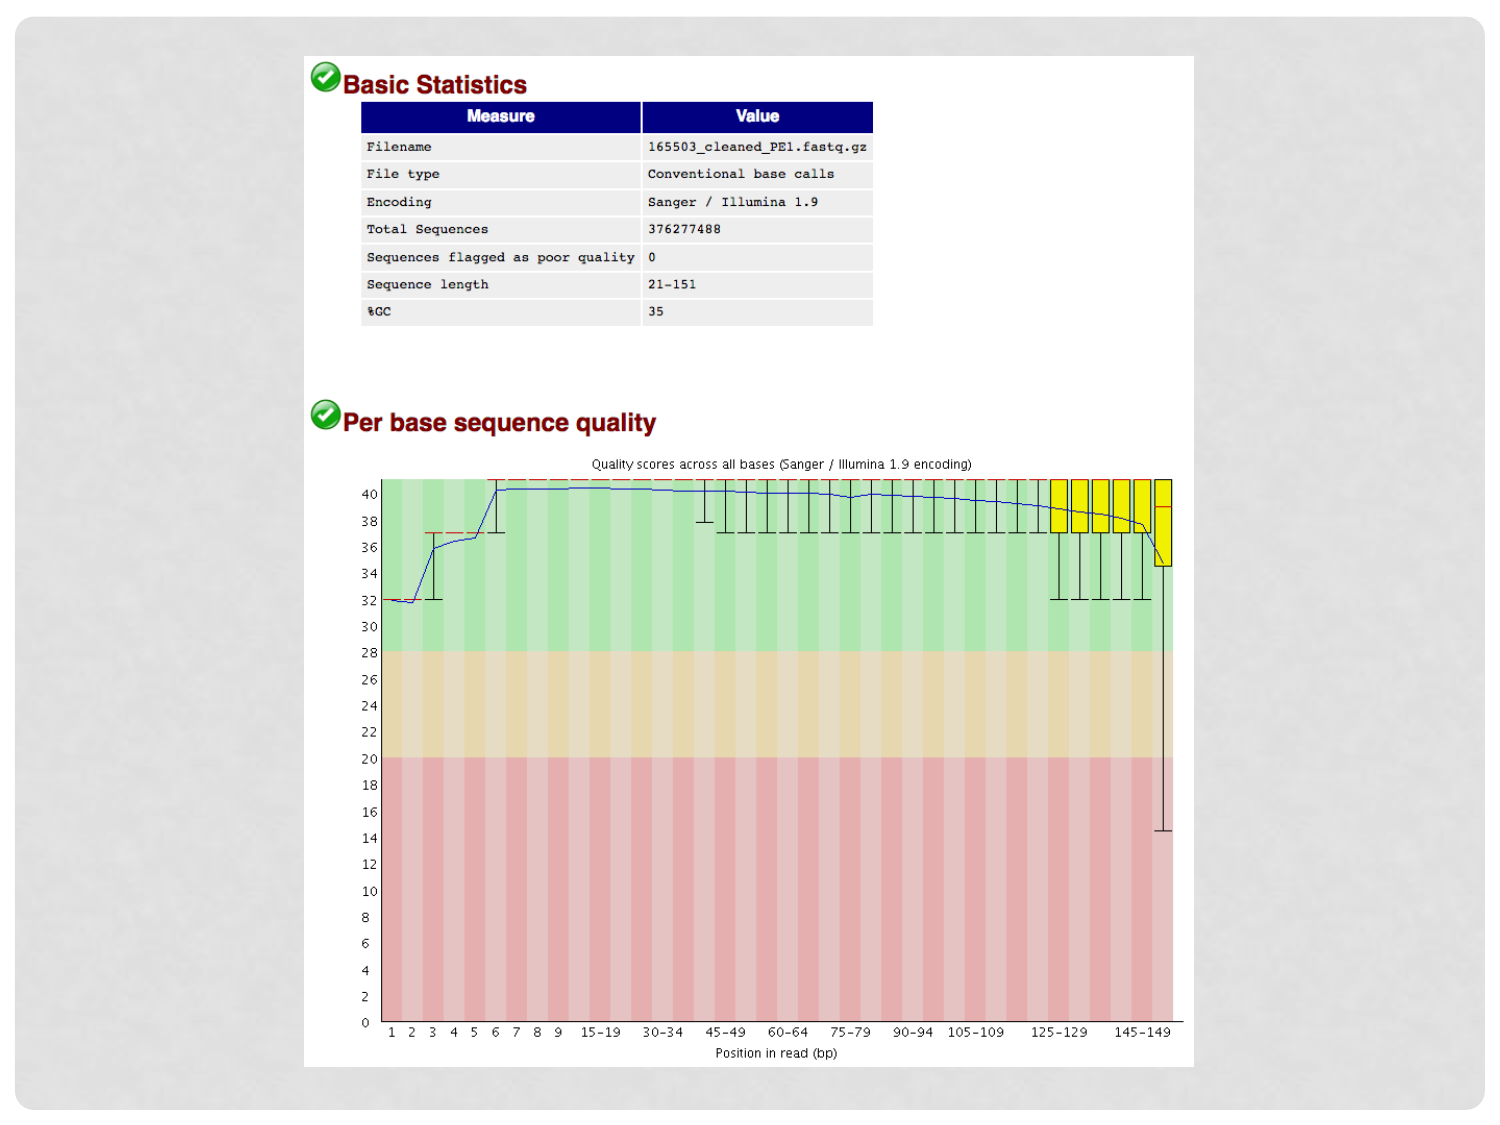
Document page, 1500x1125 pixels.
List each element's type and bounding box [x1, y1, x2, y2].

picture [303, 55, 1194, 1067]
